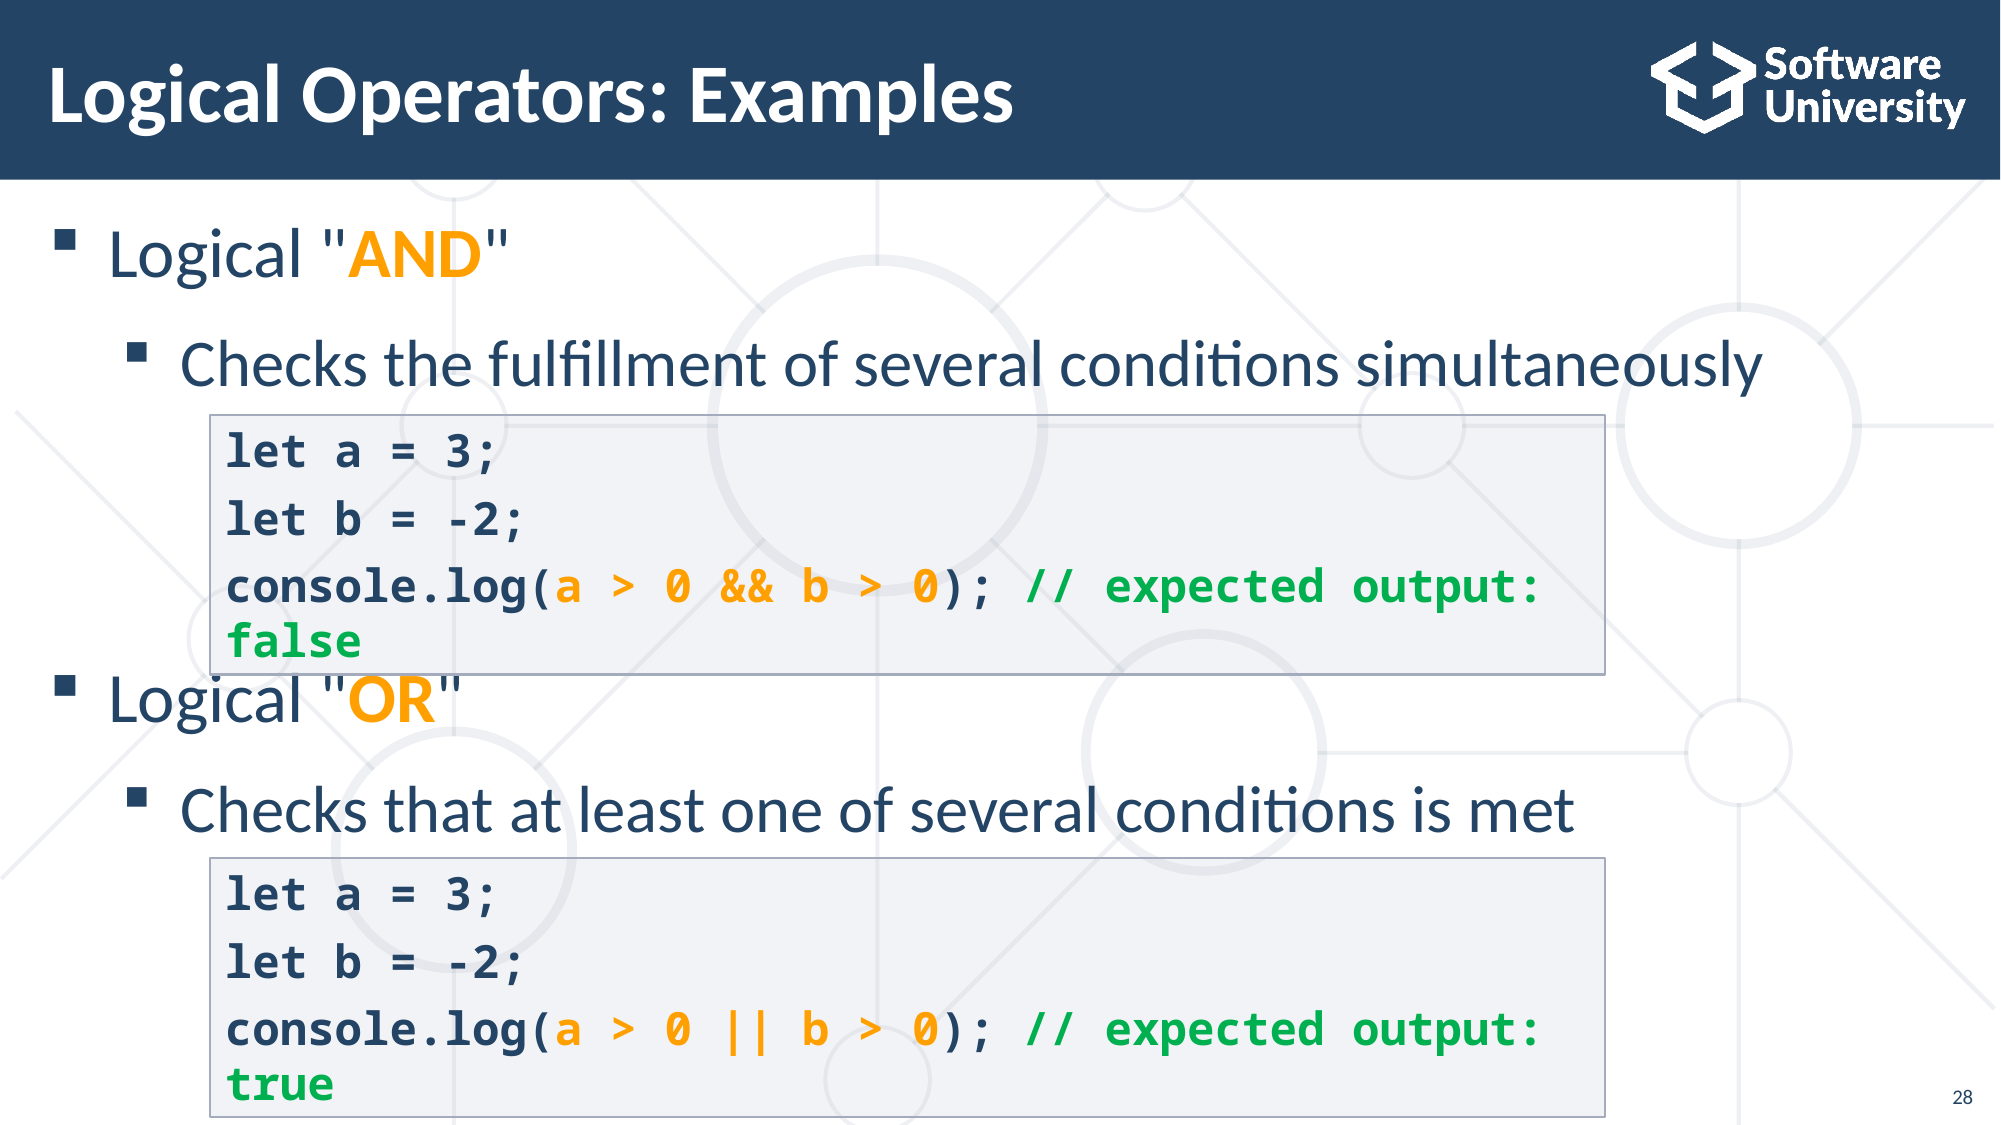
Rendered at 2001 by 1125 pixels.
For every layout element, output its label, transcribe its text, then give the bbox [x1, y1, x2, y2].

text_box let a = 3; let b = -2; console.log(a > 0 && b > 0); // expected output: false [210, 414, 1606, 675]
list Logical "AND" Checks the fulfillment of several conditions simultaneously Logical "OR" Checks that at least one of several conditions is met [31, 196, 1970, 1104]
slide_number 28 [1927, 1067, 1989, 1117]
title Logical Operators: Examples [31, 16, 1625, 162]
picture [1651, 41, 1966, 134]
text_box let a = 3; let b = -2; console.log(a > 0 || b > 0); // expected output: true [210, 857, 1606, 1118]
